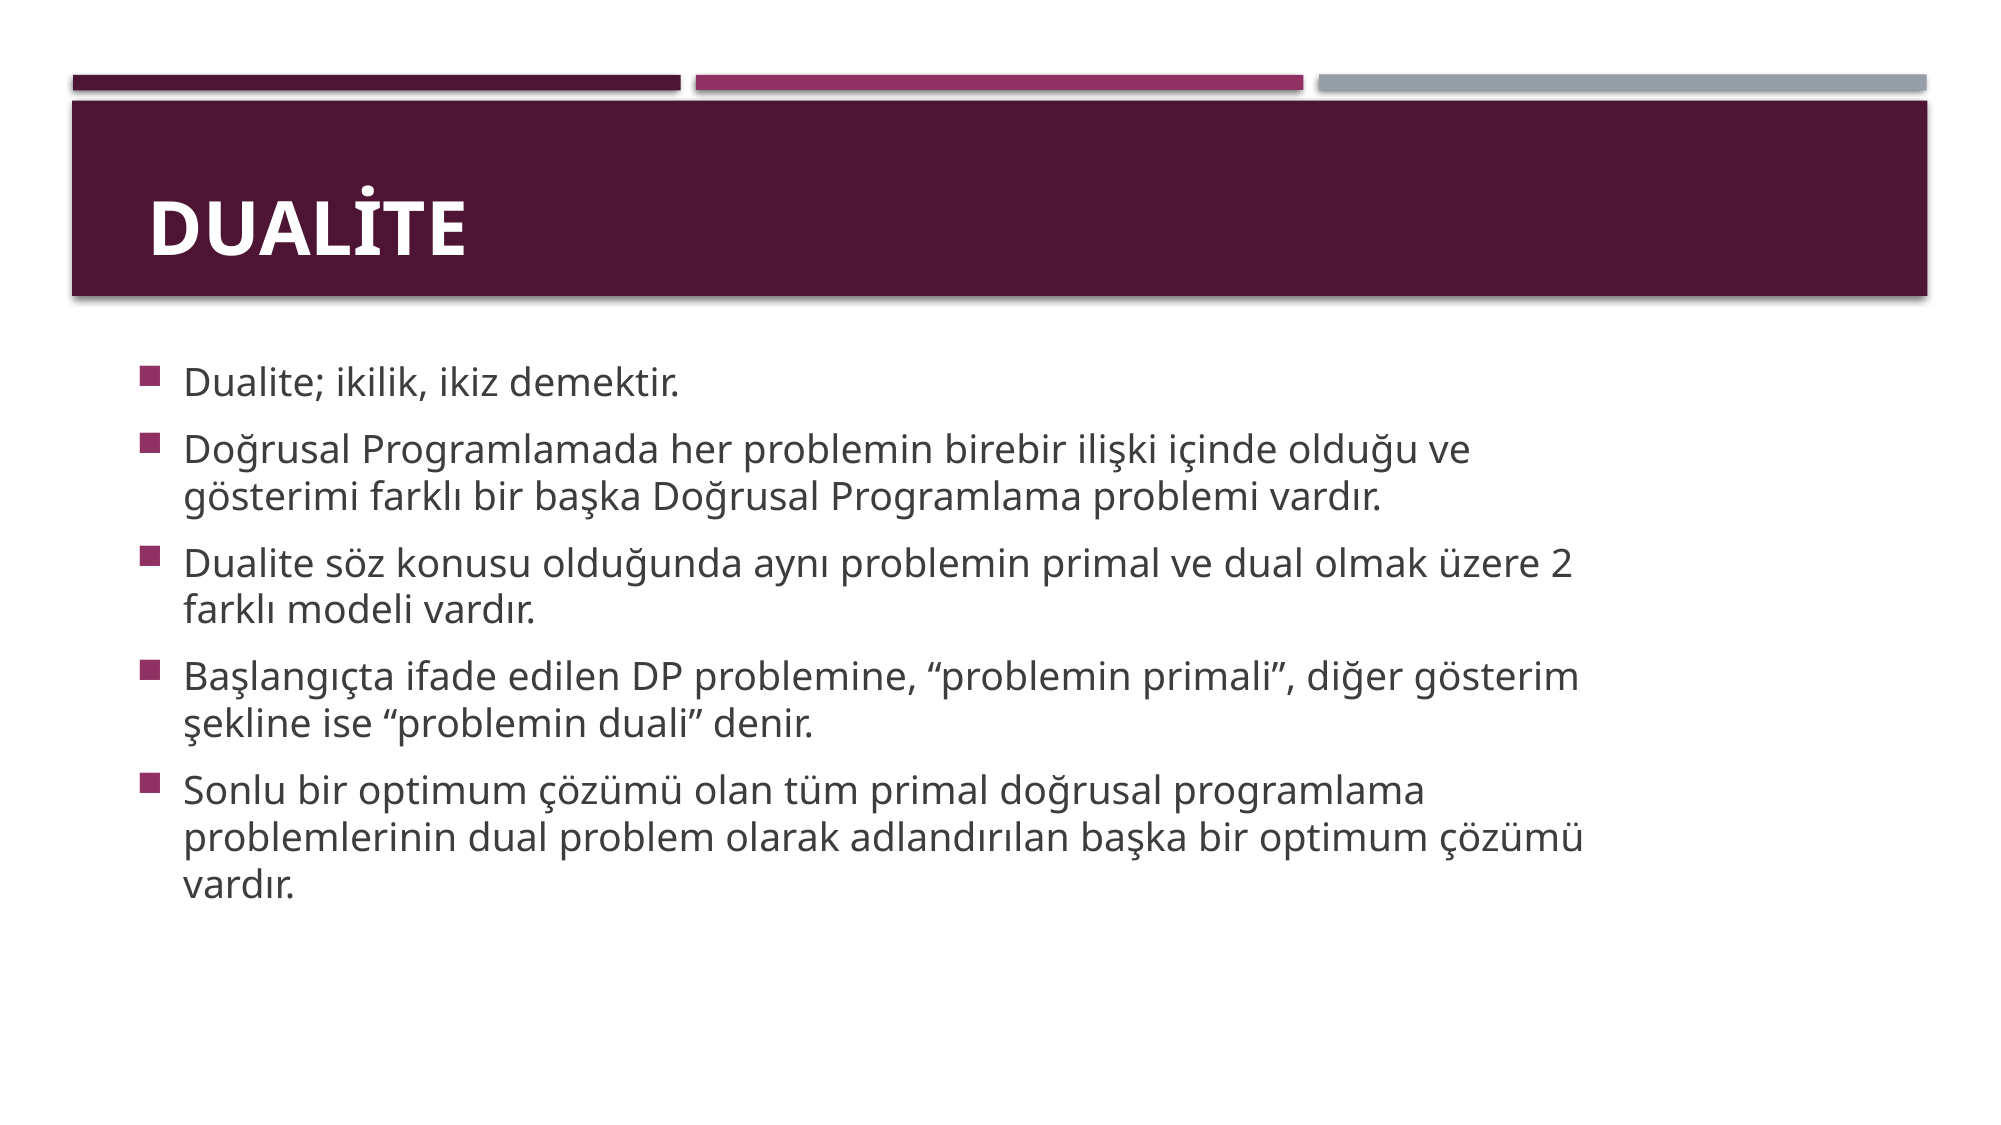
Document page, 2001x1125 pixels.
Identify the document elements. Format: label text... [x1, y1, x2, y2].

title DUALİTE [132, 83, 1648, 279]
list Dualite; ikilik, ikiz demektir. Doğrusal Programlamada her problemin birebir ilişki içinde olduğu ve gösterimi farklı bir başka Doğrusal Programlama problemi vardır. Dualite söz konusu olduğunda aynı problemin primal ve dual olmak üzere 2 farklı modeli vardır. Başlangıçta ifade edilen DP problemine, “problemin primali”, diğer gösterim şekline ise “problemin duali” denir. Sonlu bir optimum çözümü olan tüm primal doğrusal programlama problemlerinin dual problem olarak adlandırılan başka bir optimum çözümü vardır. [120, 350, 1648, 914]
